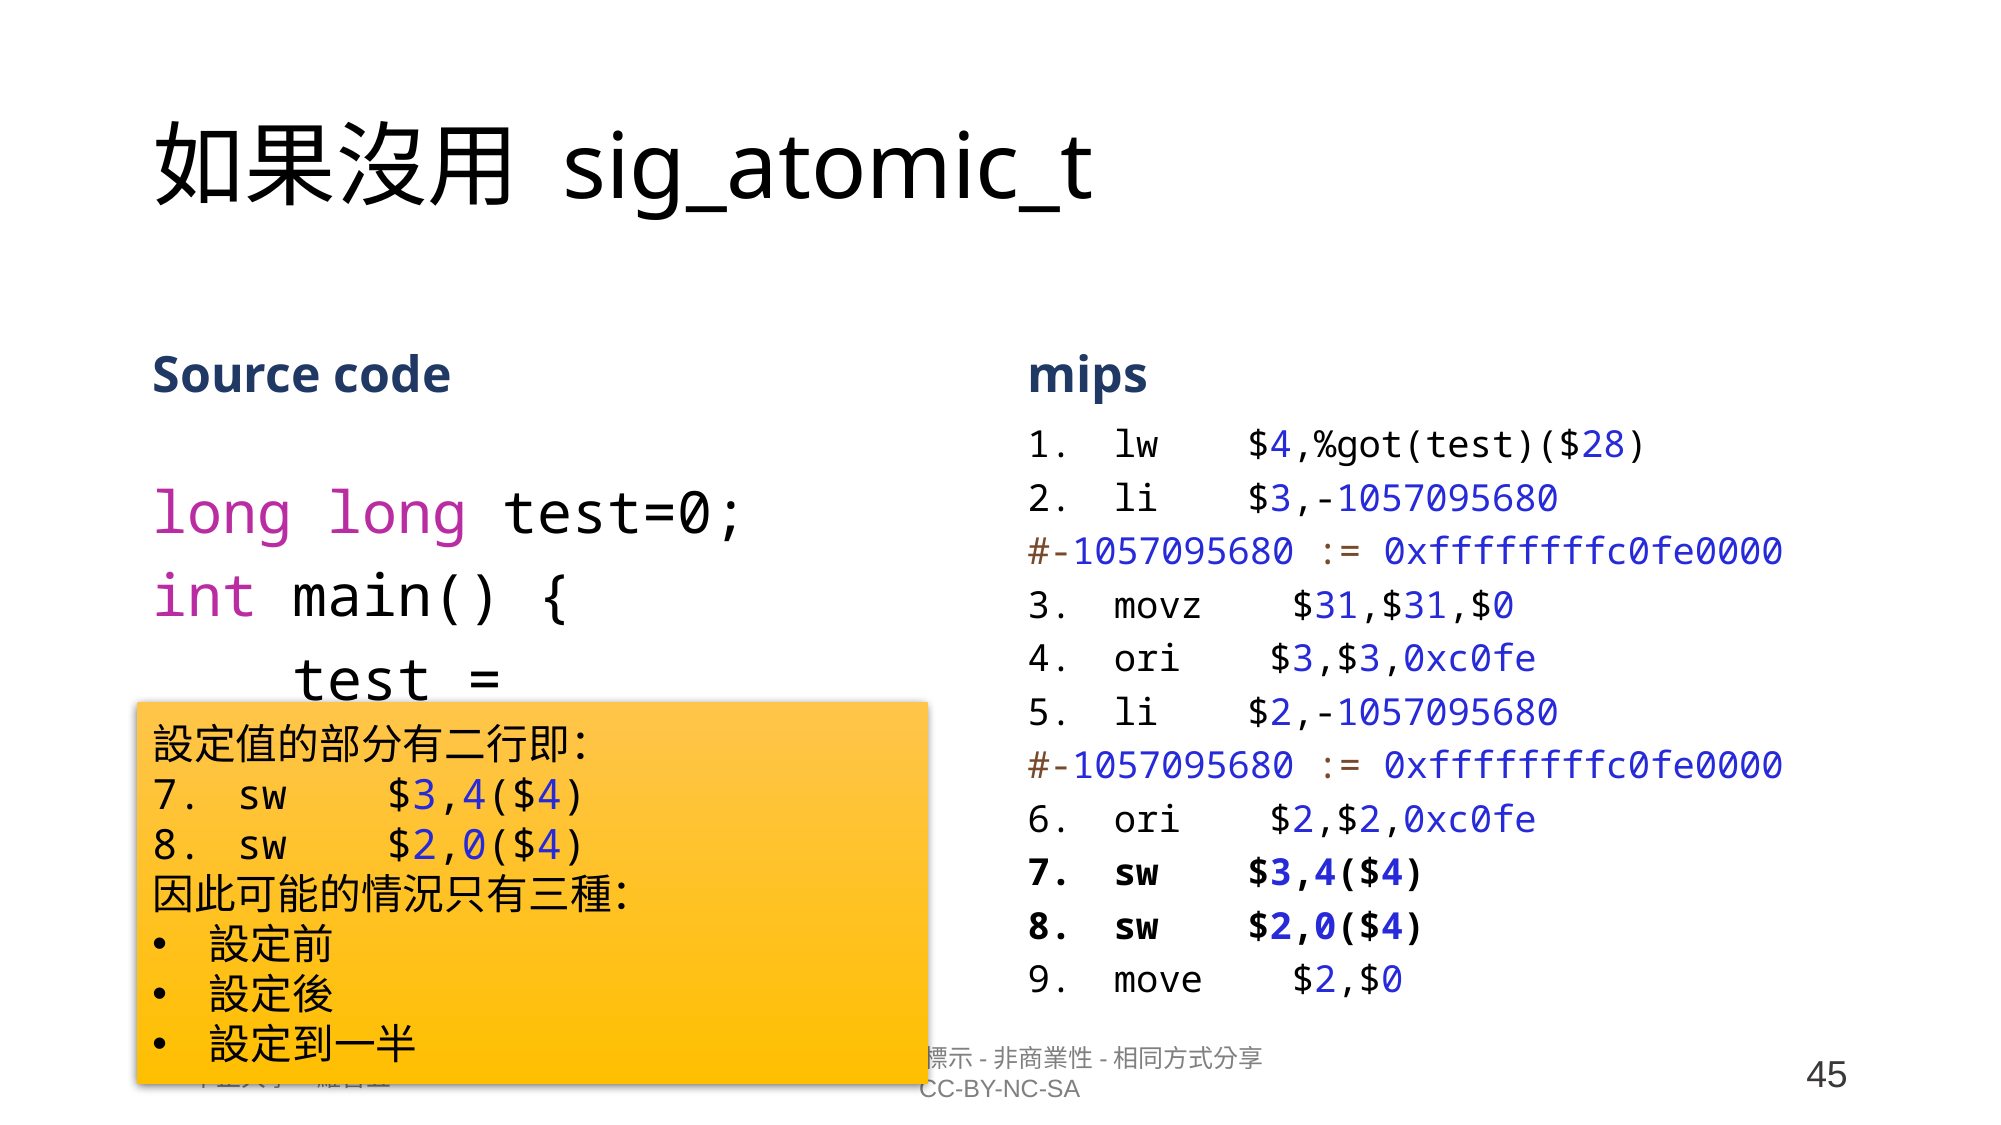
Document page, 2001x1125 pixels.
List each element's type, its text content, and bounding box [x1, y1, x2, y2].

list mips [1012, 275, 1863, 410]
list lw $4,%got(test)($28) li $3,-1057095680 #-1057095680 := 0xffffffffc0fe0000 movz $31,$31,$0 ori $3,$3,0xc0fe li $2,-1057095680 #-1057095680 := 0xffffffffc0fe0000 ori $2,$2,0xc0fe sw $3,4($4) sw $2,0($4) move $2,$0 [1012, 410, 1863, 1016]
text_box 設定值的部分有二行即： sw $3,4($4) sw $2,0($4) 因此可能的情況只有三種： 設定前 設定後 設定到一半 [137, 702, 928, 1084]
list long long test=0; int main() { test = 0xc0fec0fec0fec0fe; } [137, 410, 984, 1016]
title 如果沒用 sig_atomic_t [137, 59, 1863, 278]
list Source code [137, 275, 984, 410]
